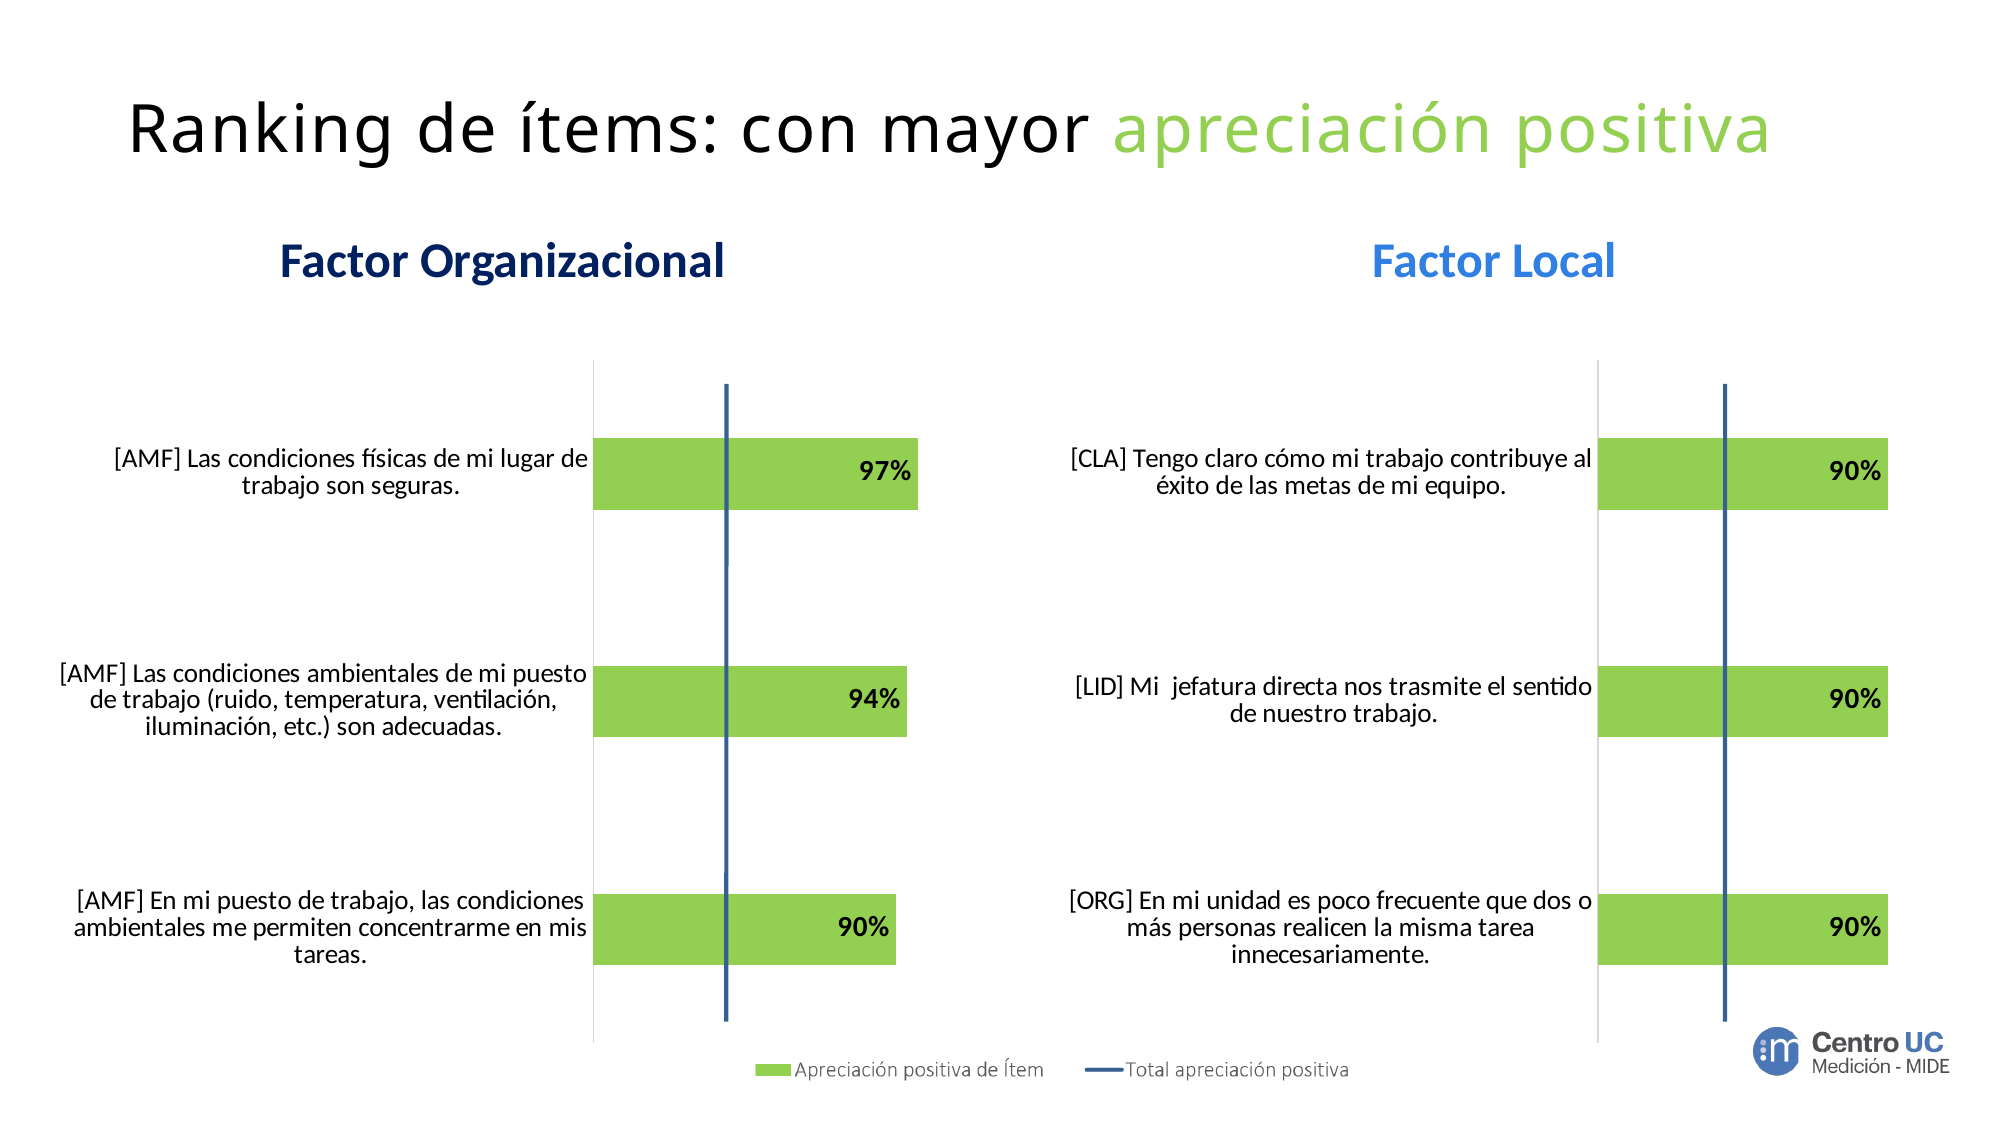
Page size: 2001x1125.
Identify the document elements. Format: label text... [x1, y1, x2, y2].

text_box Factor Organizacional [124, 236, 882, 287]
picture [745, 1046, 1357, 1094]
title Ranking de ítems: con mayor apreciación positiva [127, 51, 1895, 211]
text_box Factor Local [1116, 236, 1873, 287]
picture [1753, 1025, 1951, 1077]
chart [59, 345, 947, 1058]
chart [1050, 345, 1938, 1058]
